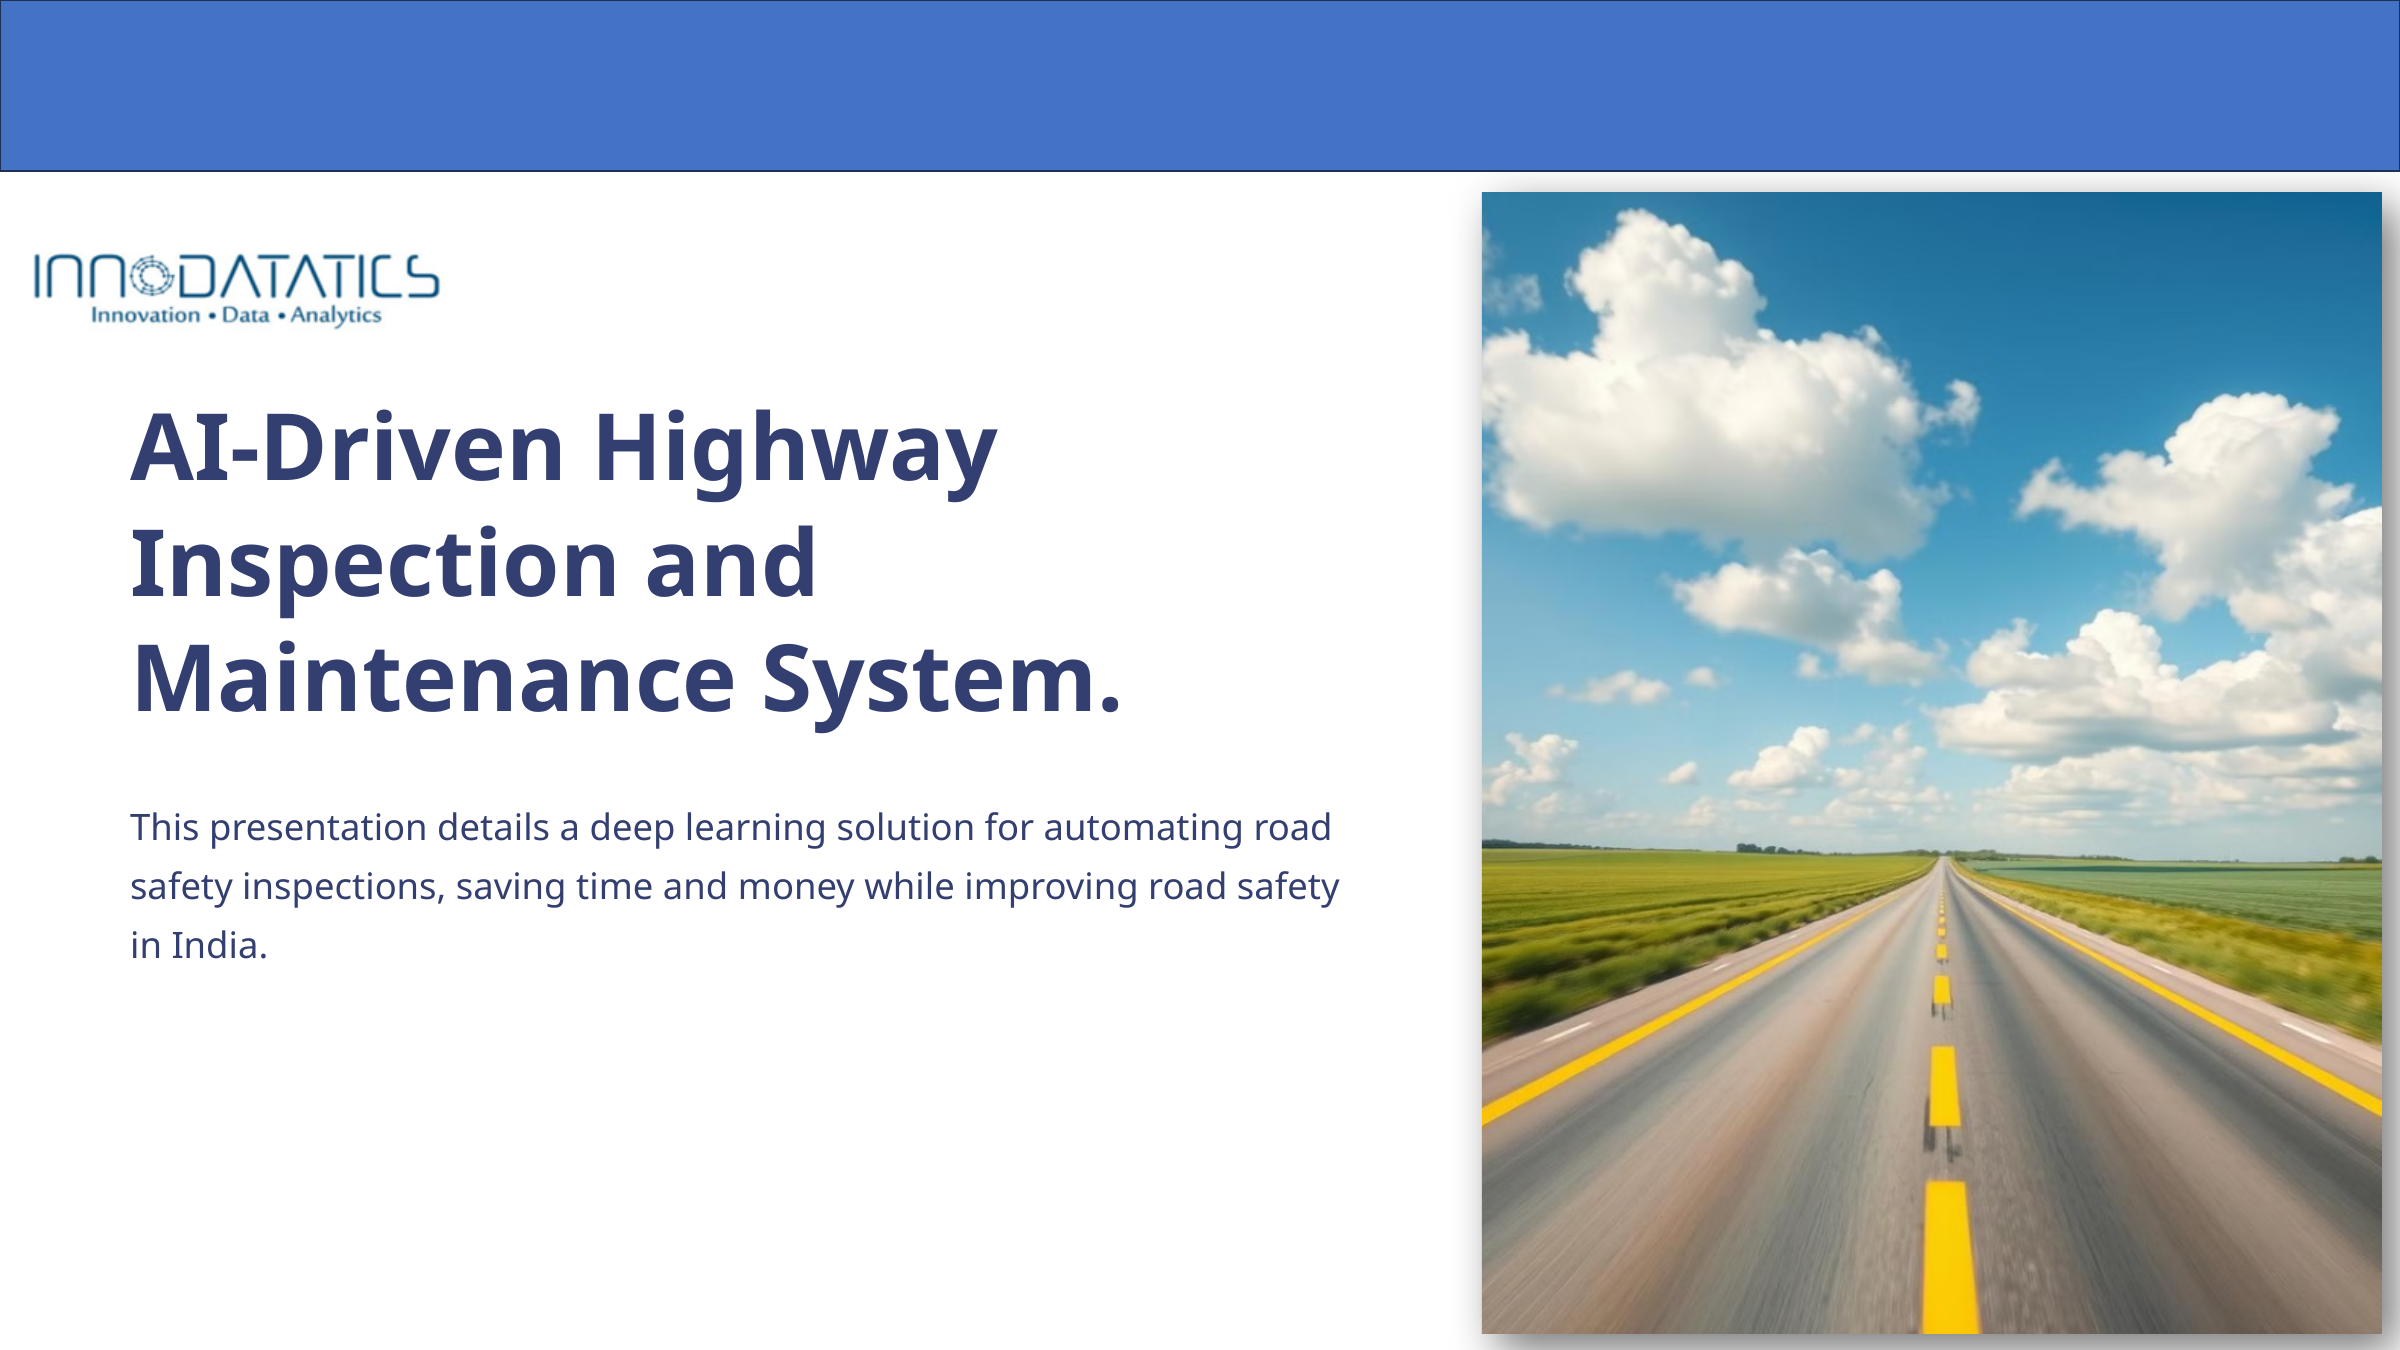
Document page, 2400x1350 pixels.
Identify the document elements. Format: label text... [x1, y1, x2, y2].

picture [1481, 192, 2382, 1334]
text_box AI-Driven Highway Inspection and Maintenance System. [130, 383, 1370, 733]
text_box [0, 0, 2400, 172]
text_box This presentation details a deep learning solution for automating road safety inspections, saving time and money while improving road safety in India. [130, 787, 1370, 967]
picture [32, 223, 458, 356]
